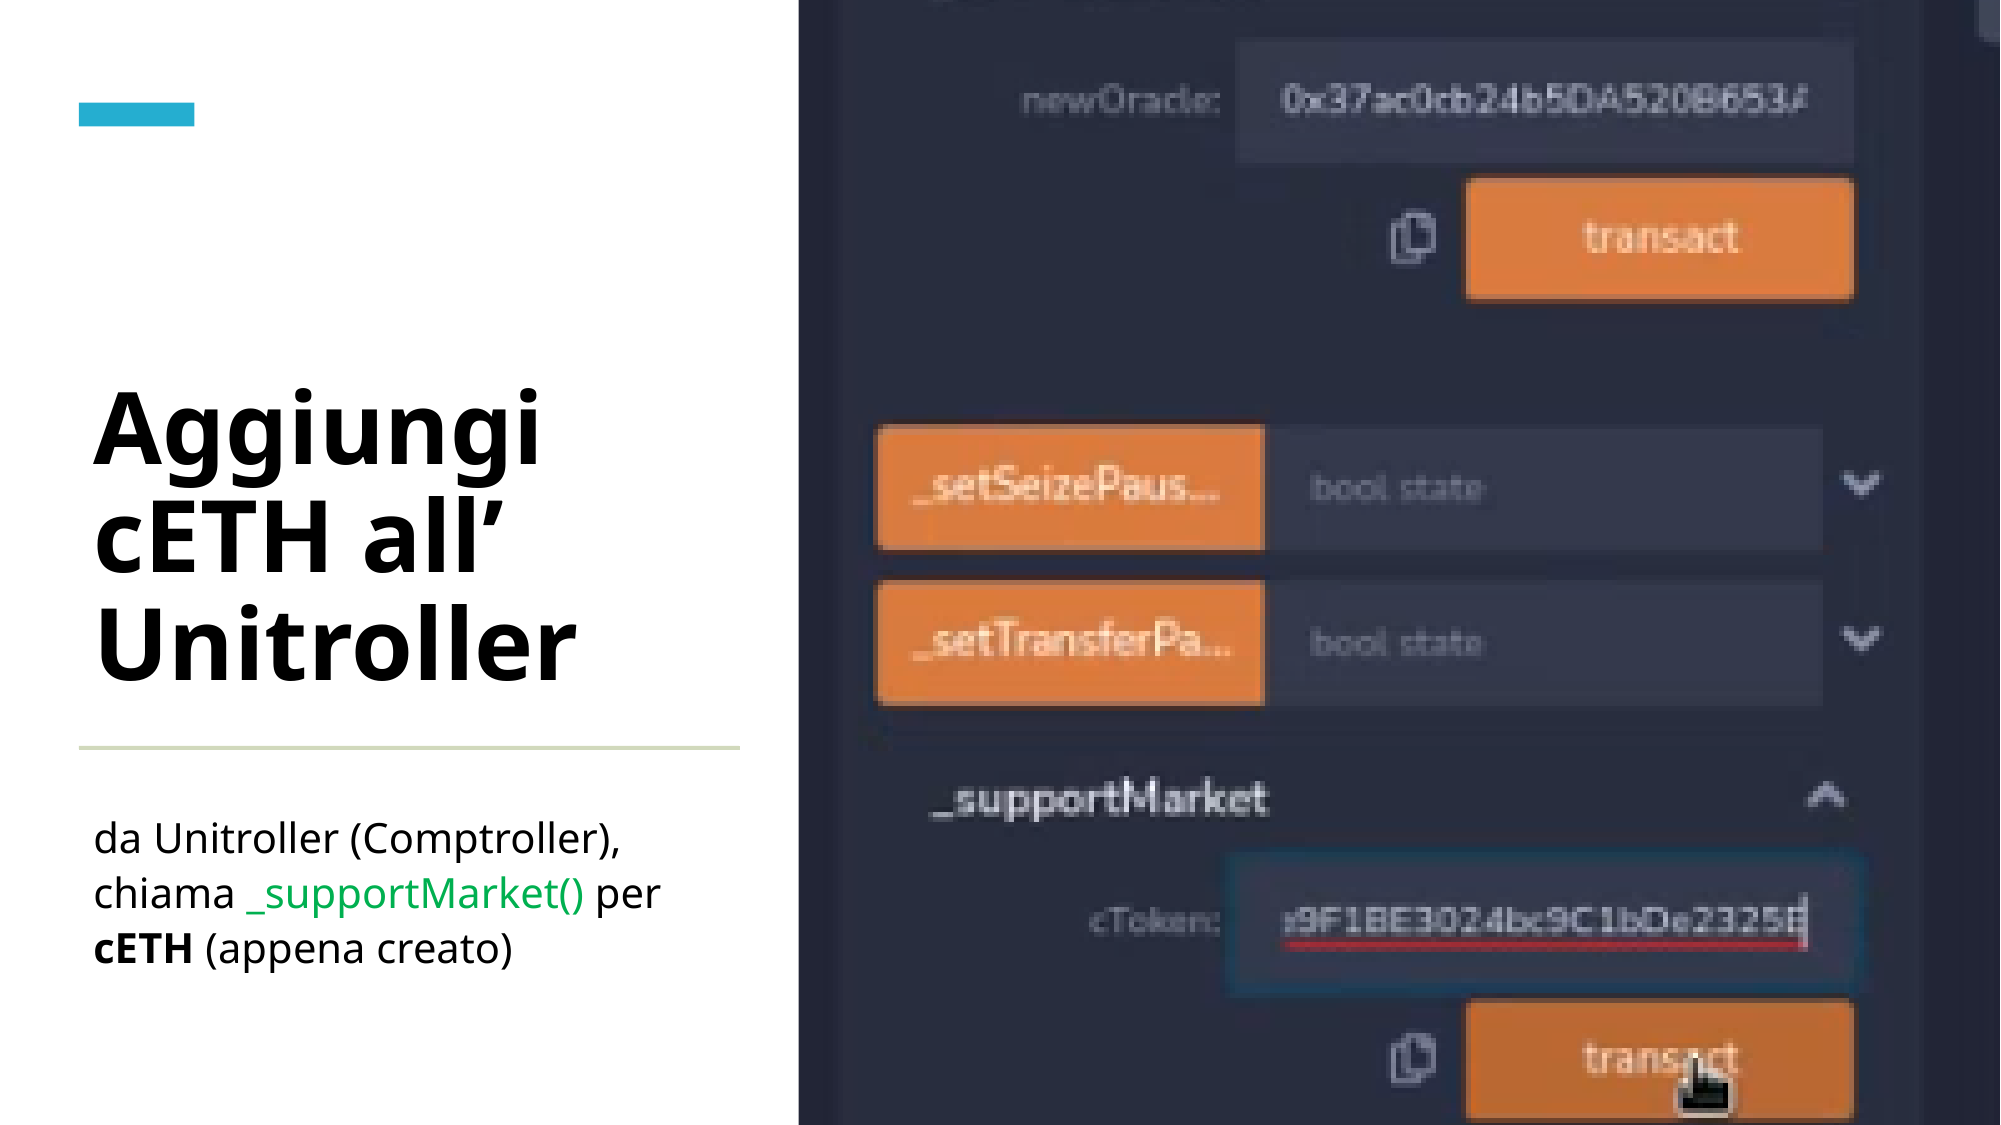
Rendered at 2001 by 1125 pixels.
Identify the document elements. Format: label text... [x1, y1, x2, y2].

text_box [0, 0, 798, 1125]
subtitle da Unitroller (Comptroller), chiama _supportMarket() per cETH (appena creato) [78, 799, 739, 998]
picture [798, 0, 2000, 1125]
title Aggiungi cETH all’ Unitroller [78, 184, 739, 710]
text_box [78, 102, 195, 128]
text_box [78, 745, 740, 750]
